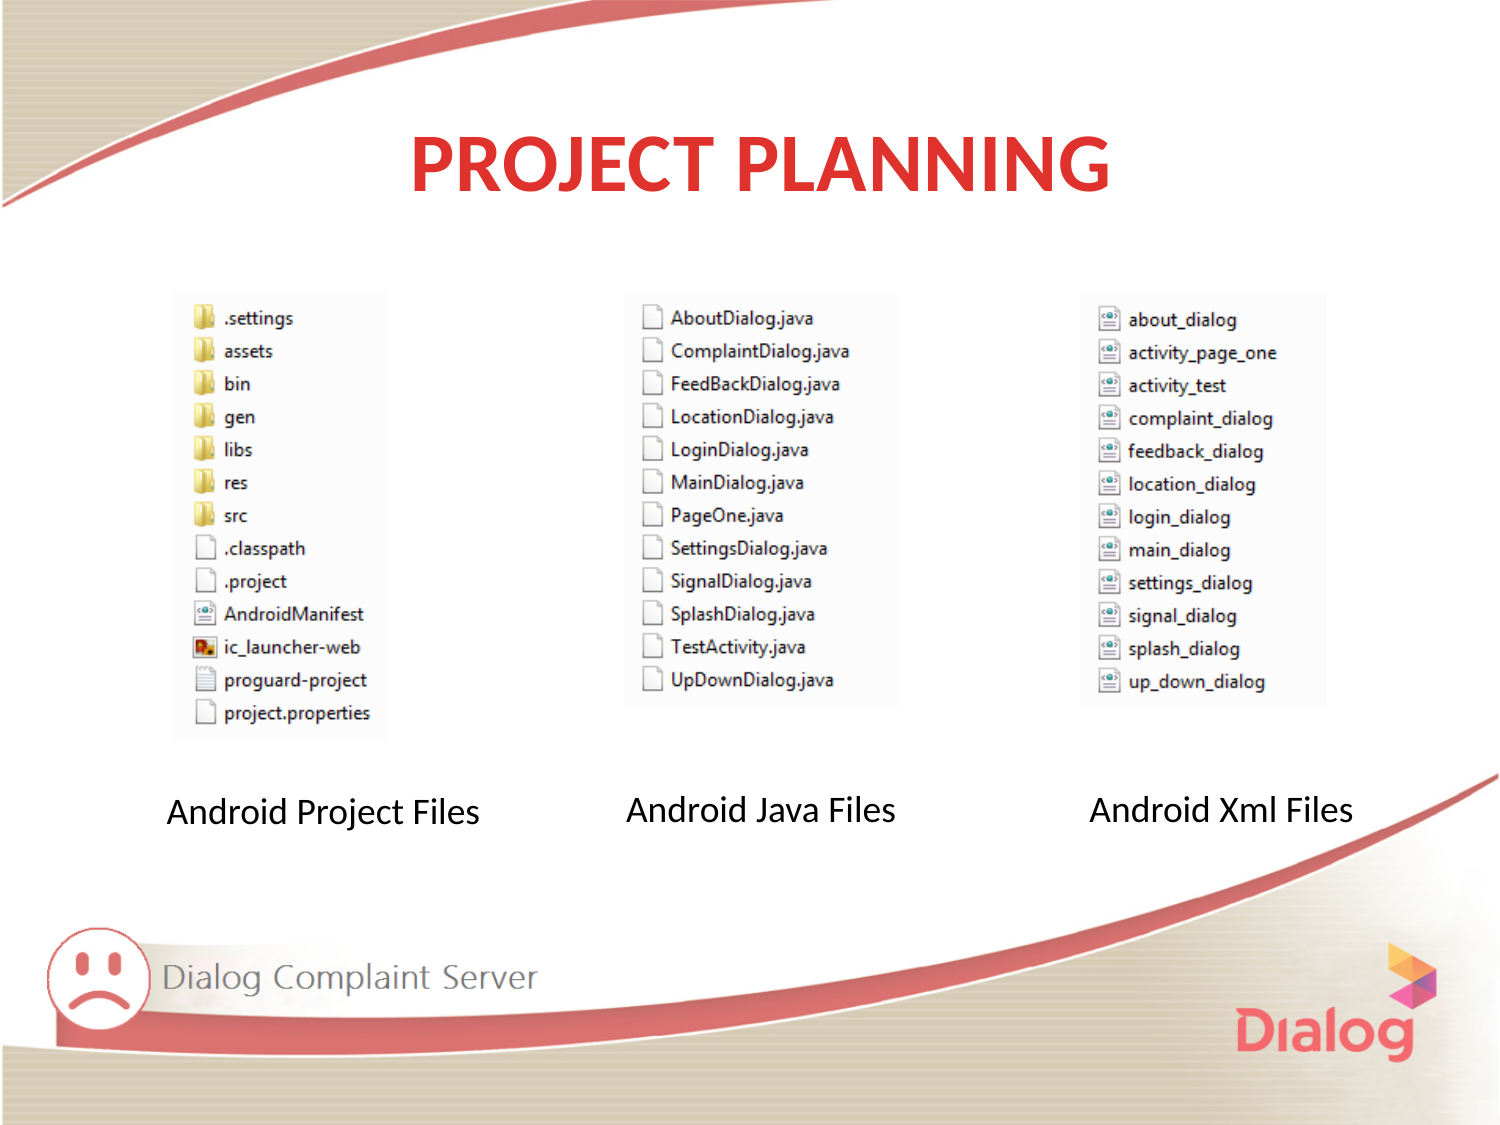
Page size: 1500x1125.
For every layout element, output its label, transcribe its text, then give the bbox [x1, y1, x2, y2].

text_box PROJECT PLANNING [123, 87, 1399, 329]
text_box Android Xml Files [1074, 777, 1369, 838]
text_box Android Project Files [151, 779, 496, 840]
picture [1080, 292, 1327, 707]
picture [624, 292, 897, 710]
picture [174, 292, 386, 740]
text_box Android Java Files [611, 777, 912, 838]
